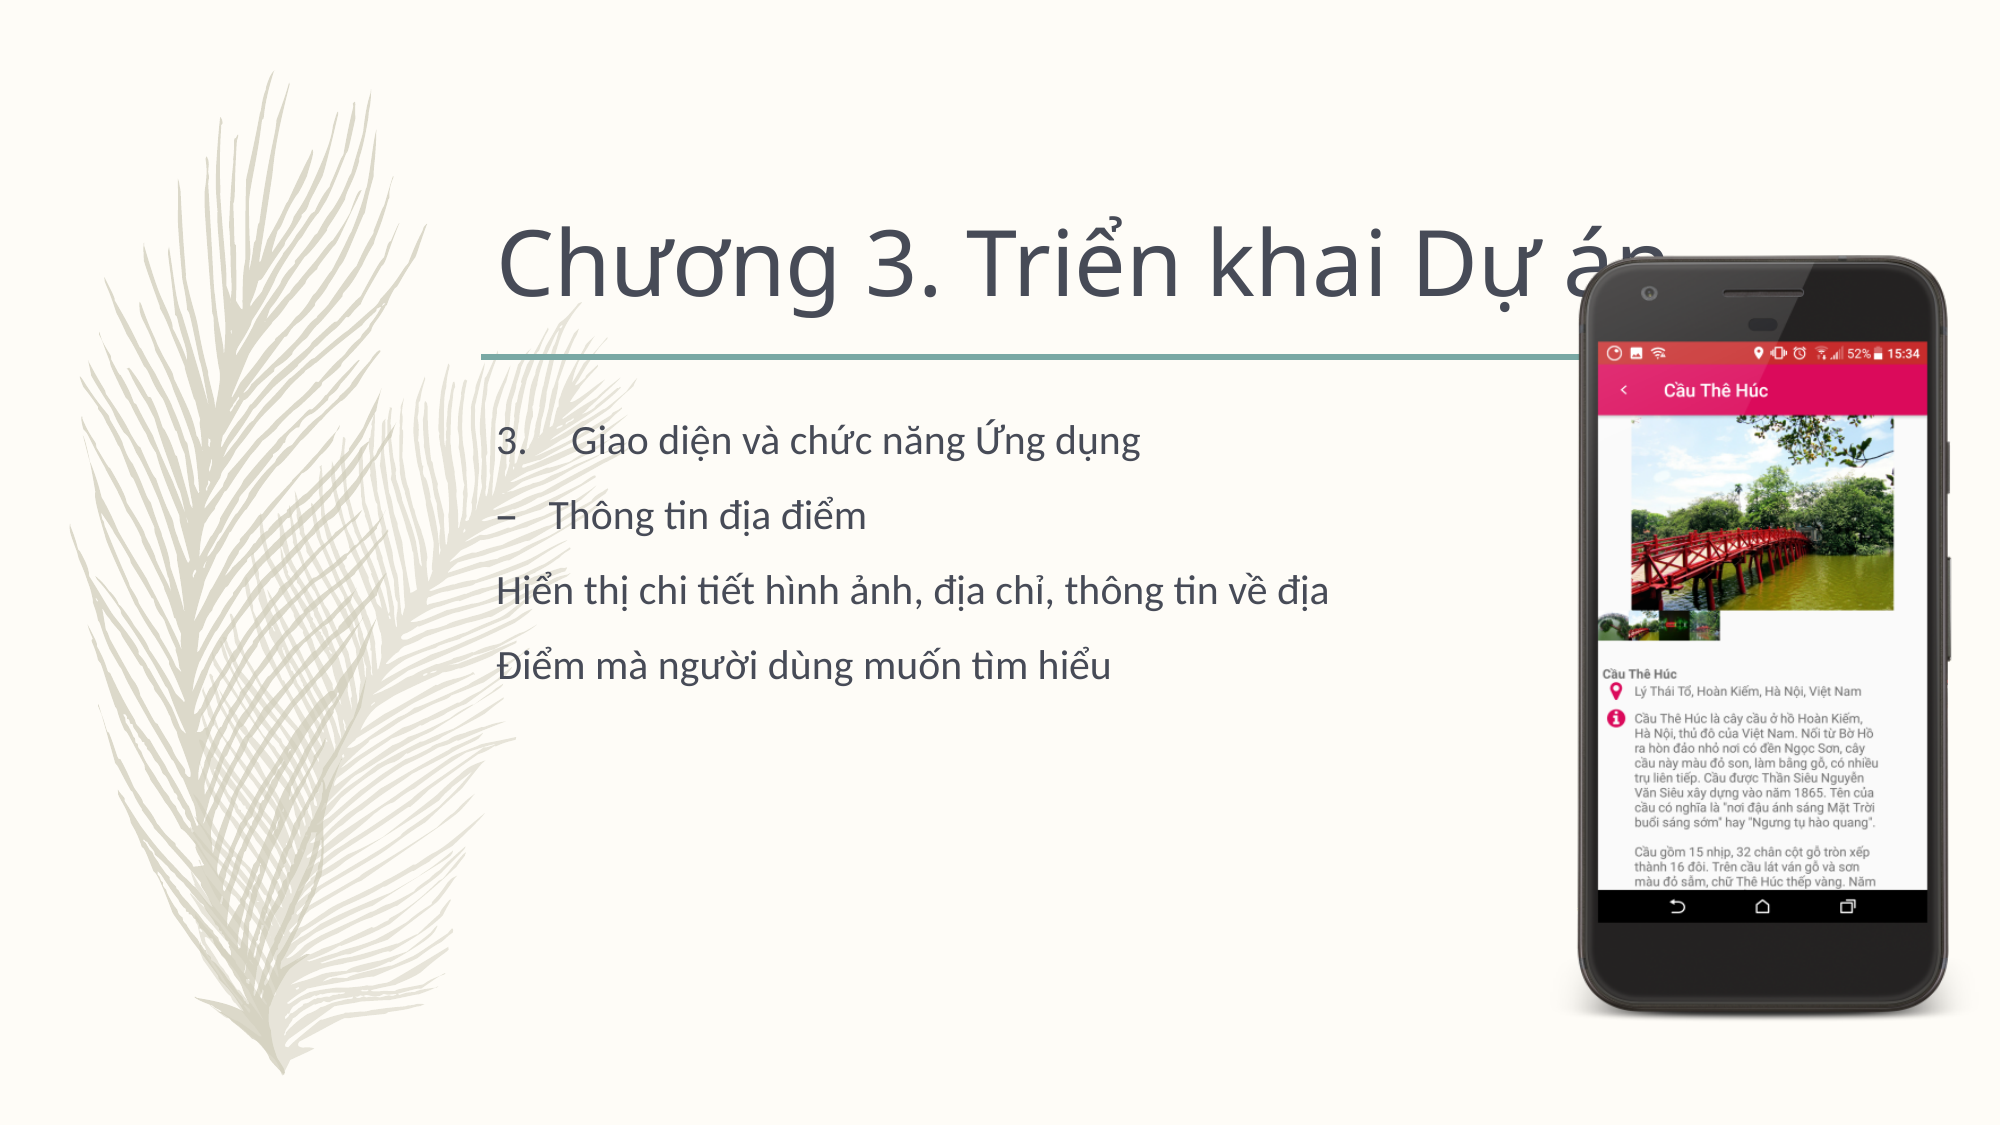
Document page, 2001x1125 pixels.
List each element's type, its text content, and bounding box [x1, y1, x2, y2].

title Chương 3. Triển khai Dự án [481, 93, 1920, 350]
picture [1501, 178, 2000, 1100]
list Giao diện và chức năng Ứng dụng Thông tin địa điểm Hiển thị chi tiết hình ảnh, địa chỉ, thông tin về địa Điểm mà người dùng muốn tìm hiểu [481, 399, 1501, 999]
